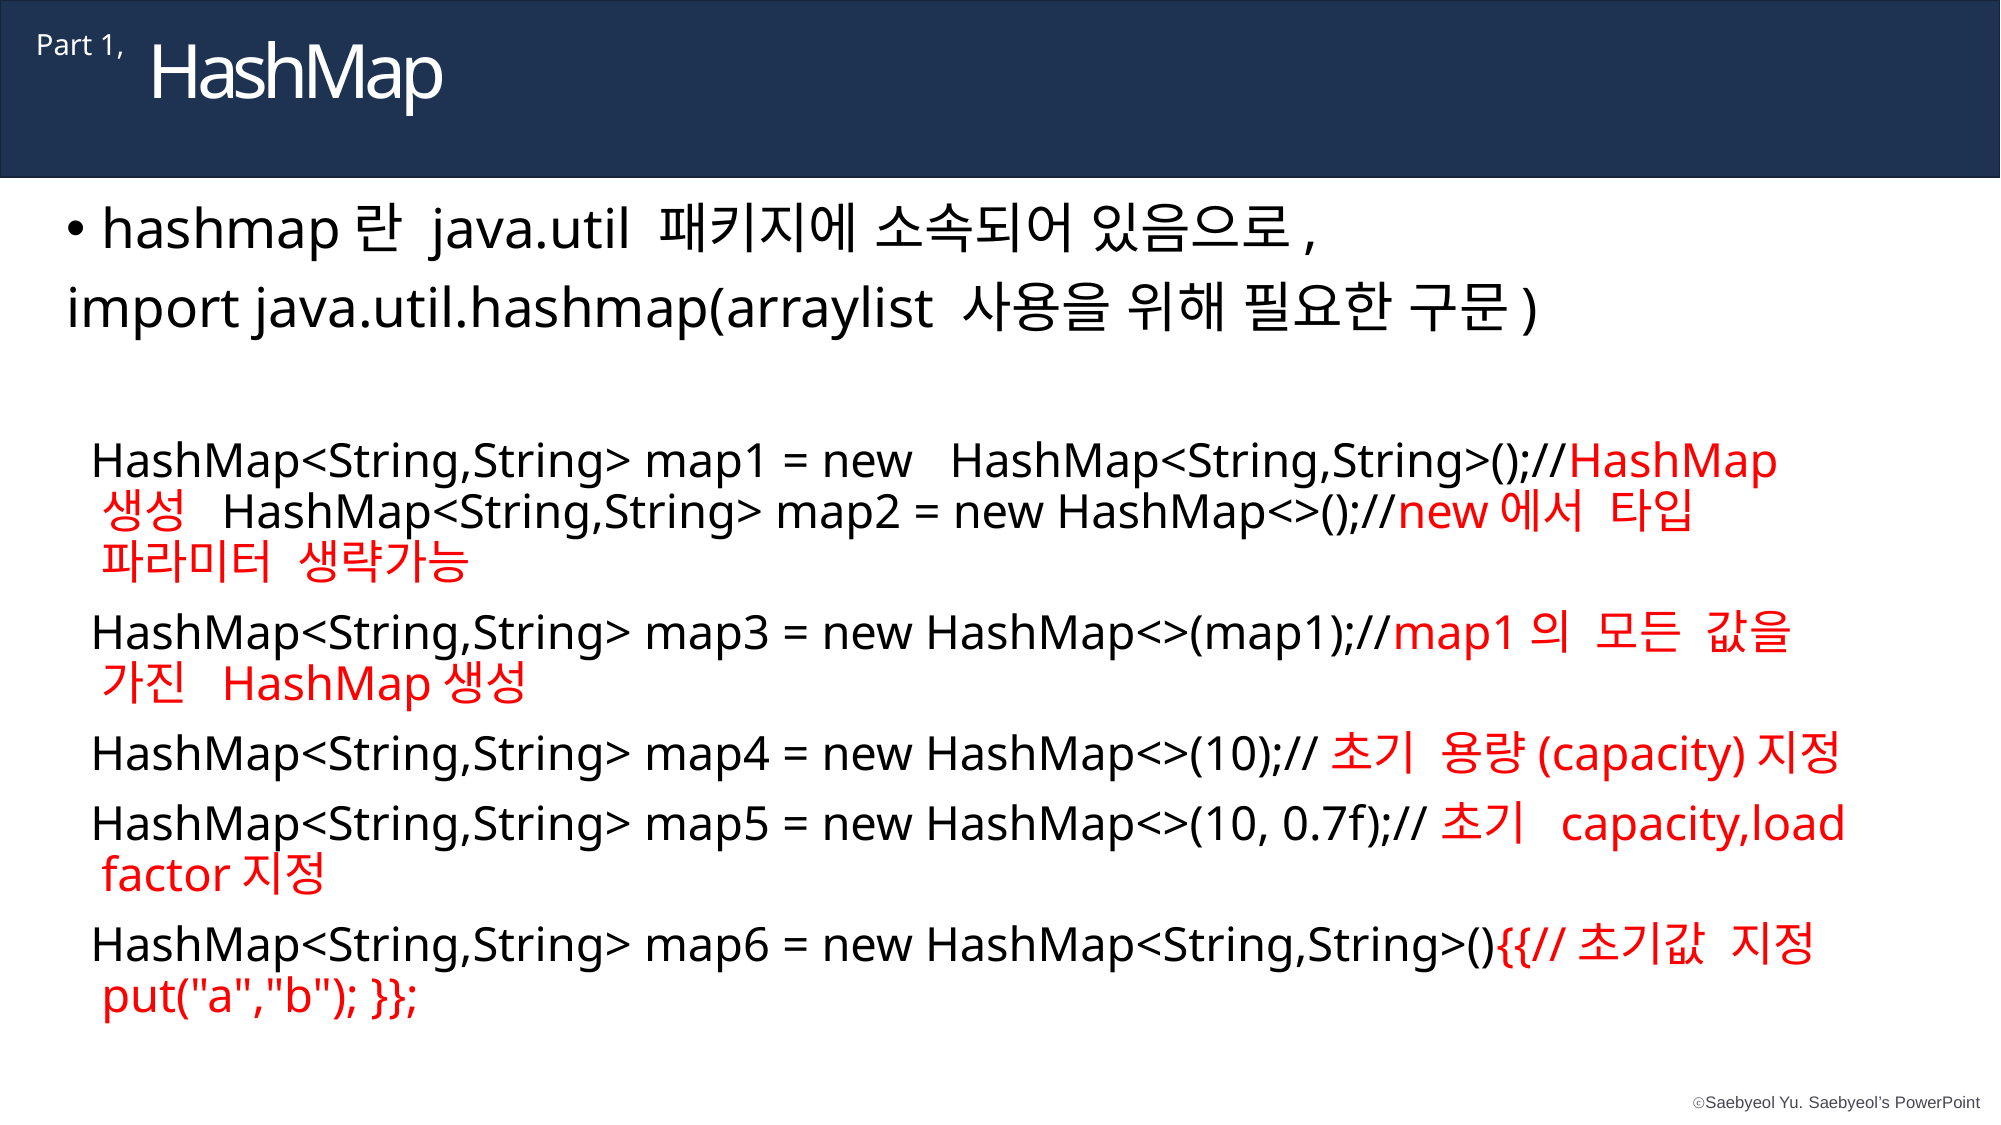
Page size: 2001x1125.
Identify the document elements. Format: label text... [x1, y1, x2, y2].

text_box HashMap [133, 16, 462, 122]
text_box hashmap란 java.util 패키지에 소속되어 있음으로, import java.util.hashmap(arraylist 사용을 위해 필요한 구문) HashMap<String,String> map1 = new HashMap<String,String>();//HashMap생성 HashMap<String,String> map2 = new HashMap<>();//new에서 타입 파라미터 생략가능 HashMap<String,String> map3 = new HashMap<>(map1);//map1의 모든 값을 가진 HashMap생성 HashMap<String,String> map4 = new HashMap<>(10);//초기 용량(capacity)지정 HashMap<String,String> map5 = new HashMap<>(10, 0.7f);//초기 capacity,load factor지정 HashMap<String,String> map6 = new HashMap<String,String>(){{//초기값 지정 put("a","b"); }}; [50, 194, 1873, 1073]
text_box [0, 0, 2000, 178]
text_box Part 1, [21, 19, 147, 69]
